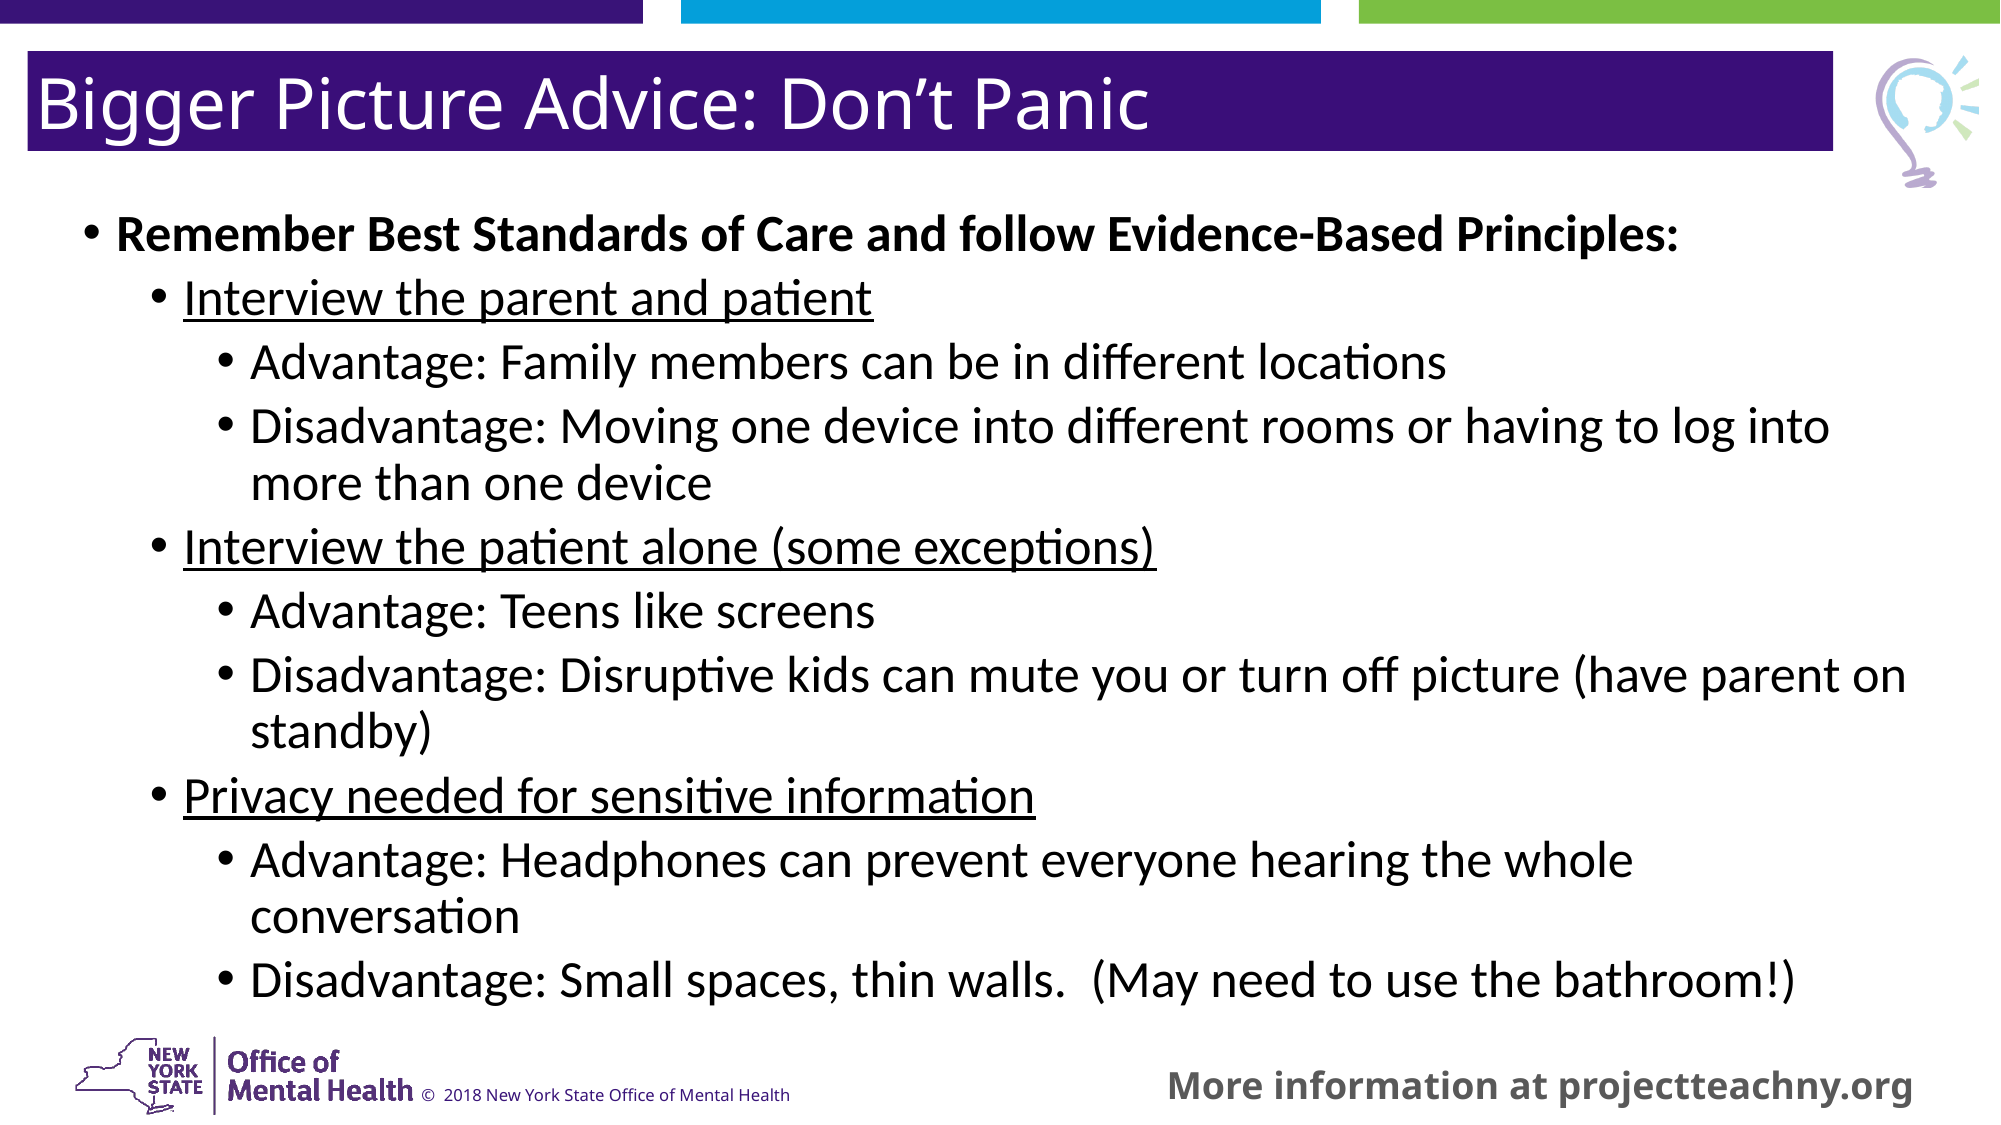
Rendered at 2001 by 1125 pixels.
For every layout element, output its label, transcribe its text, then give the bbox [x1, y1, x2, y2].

text_box Bigger Picture Advice: Don’t Panic [27, 51, 1834, 151]
text_box Remember Best Standards of Care and follow Evidence-Based Principles: Interview the parent and patient Advantage: Family members can be in different locations Disadvantage: Moving one device into different rooms or having to log into more than one device Interview the patient alone (some exceptions) Advantage: Teens like screens Disadvantage: Disruptive kids can mute you or turn off picture (have parent on standby) Privacy needed for sensitive information Advantage: Headphones can prevent everyone hearing the whole conversation Disadvantage: Small spaces, thin walls. (May need to use the bathroom!) [67, 198, 1932, 1025]
picture [71, 1032, 417, 1119]
